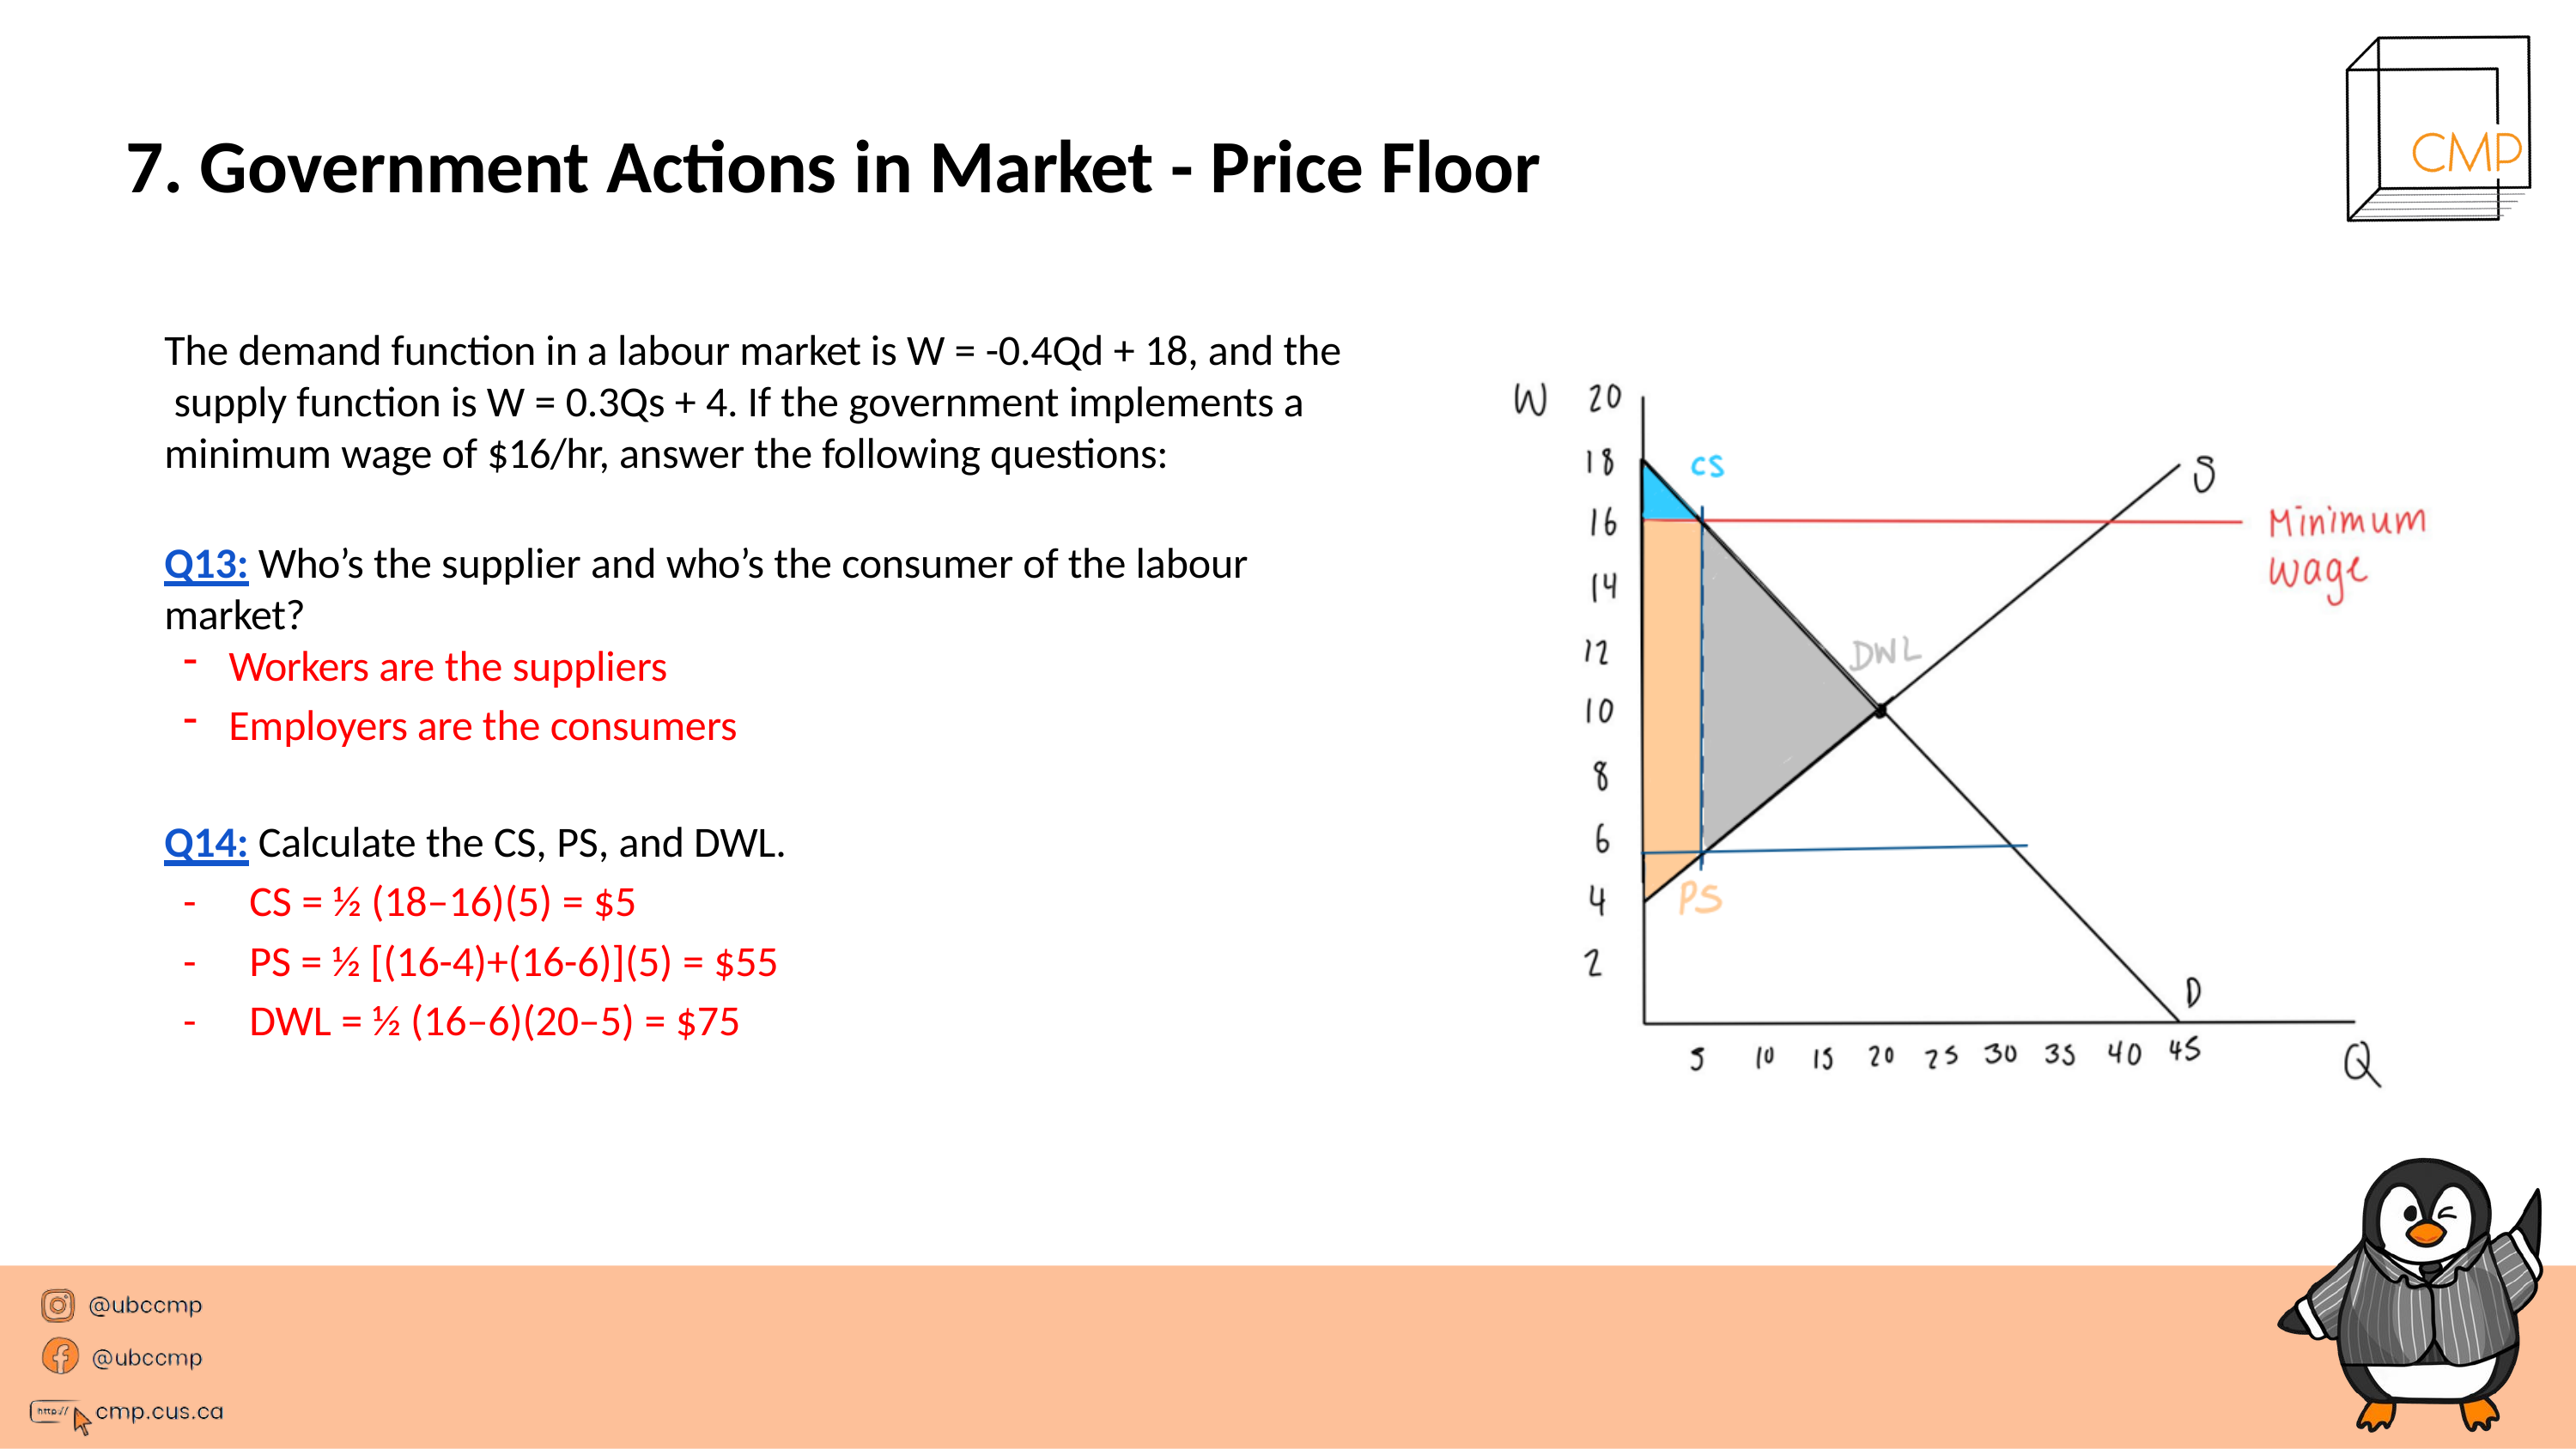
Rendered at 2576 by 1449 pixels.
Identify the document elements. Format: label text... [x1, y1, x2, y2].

picture [15, 1276, 258, 1442]
title 7. Government Actions in Market - Price Floor [123, 115, 1550, 360]
picture [1470, 0, 2576, 1449]
text_box The demand function in a labour market is W = -0.4Qd + 18, and the supply function is W = 0.3Qs + 4. If the government implements a minimum wage of $16/hr, answer the following questions: Q13: Who’s the supplier and who’s the consumer of the labour market? Workers are the suppliers Employers are the consumers Q14: Calculate the CS, PS, and DWL. - CS = ½ (18–16)(5) = $5 - PS = ½ [(16-4)+(16-6)](5) = $55 - DWL = ½ (16–6)(20–5) = $75 [162, 320, 1412, 1044]
